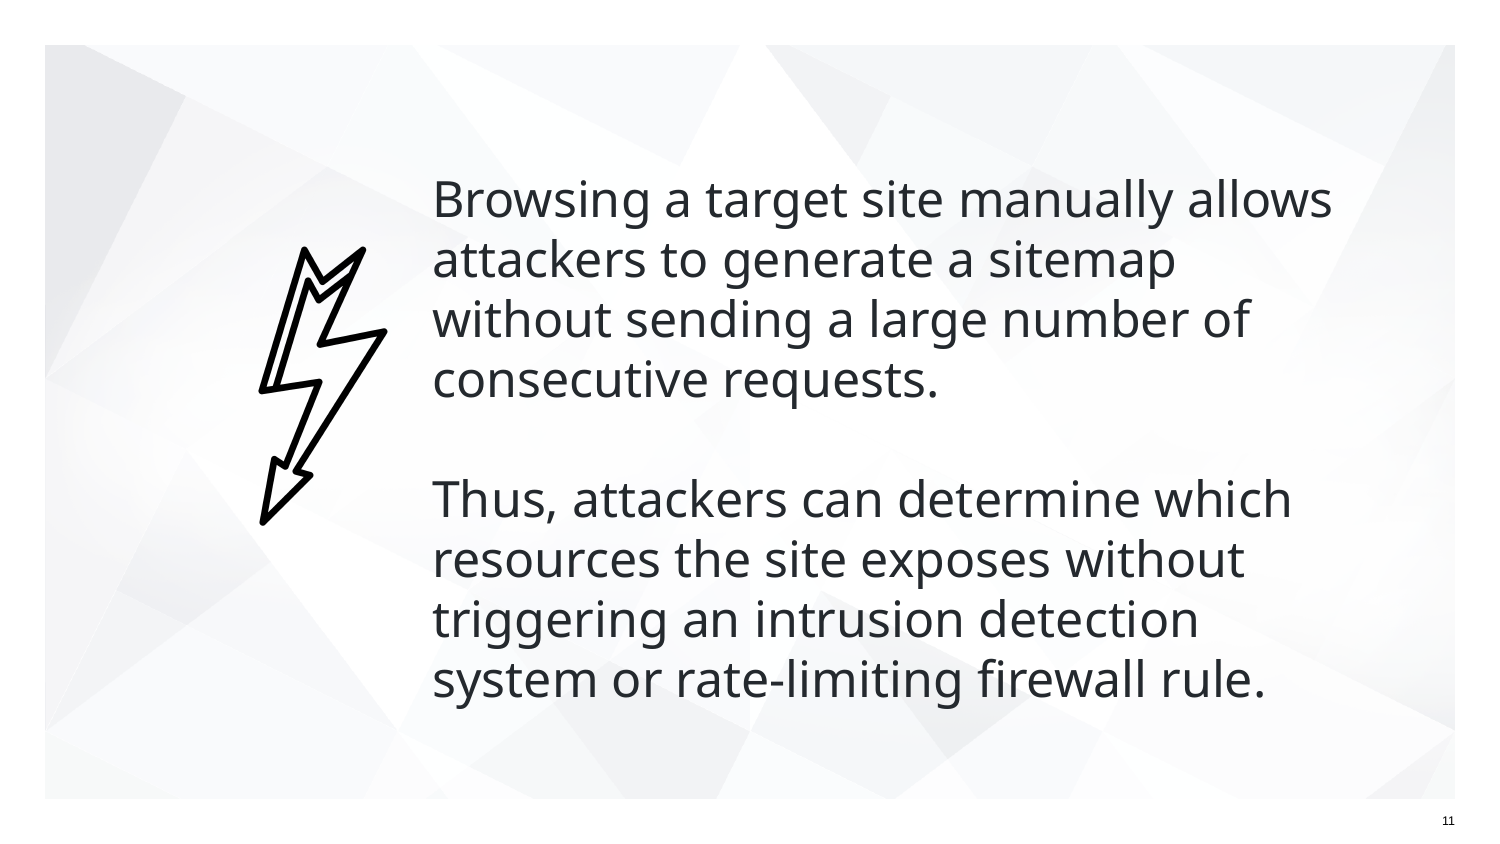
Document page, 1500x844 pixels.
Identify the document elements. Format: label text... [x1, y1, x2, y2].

picture [45, 45, 1455, 799]
slide_number ‹#› [1412, 813, 1455, 831]
title Browsing a target site manually allows attackers to generate a sitemap without sending a large number of consecutive requests. Thus, attackers can determine which resources the site exposes without triggering an intrusion detection system or rate-limiting firewall rule. [417, 152, 1364, 681]
